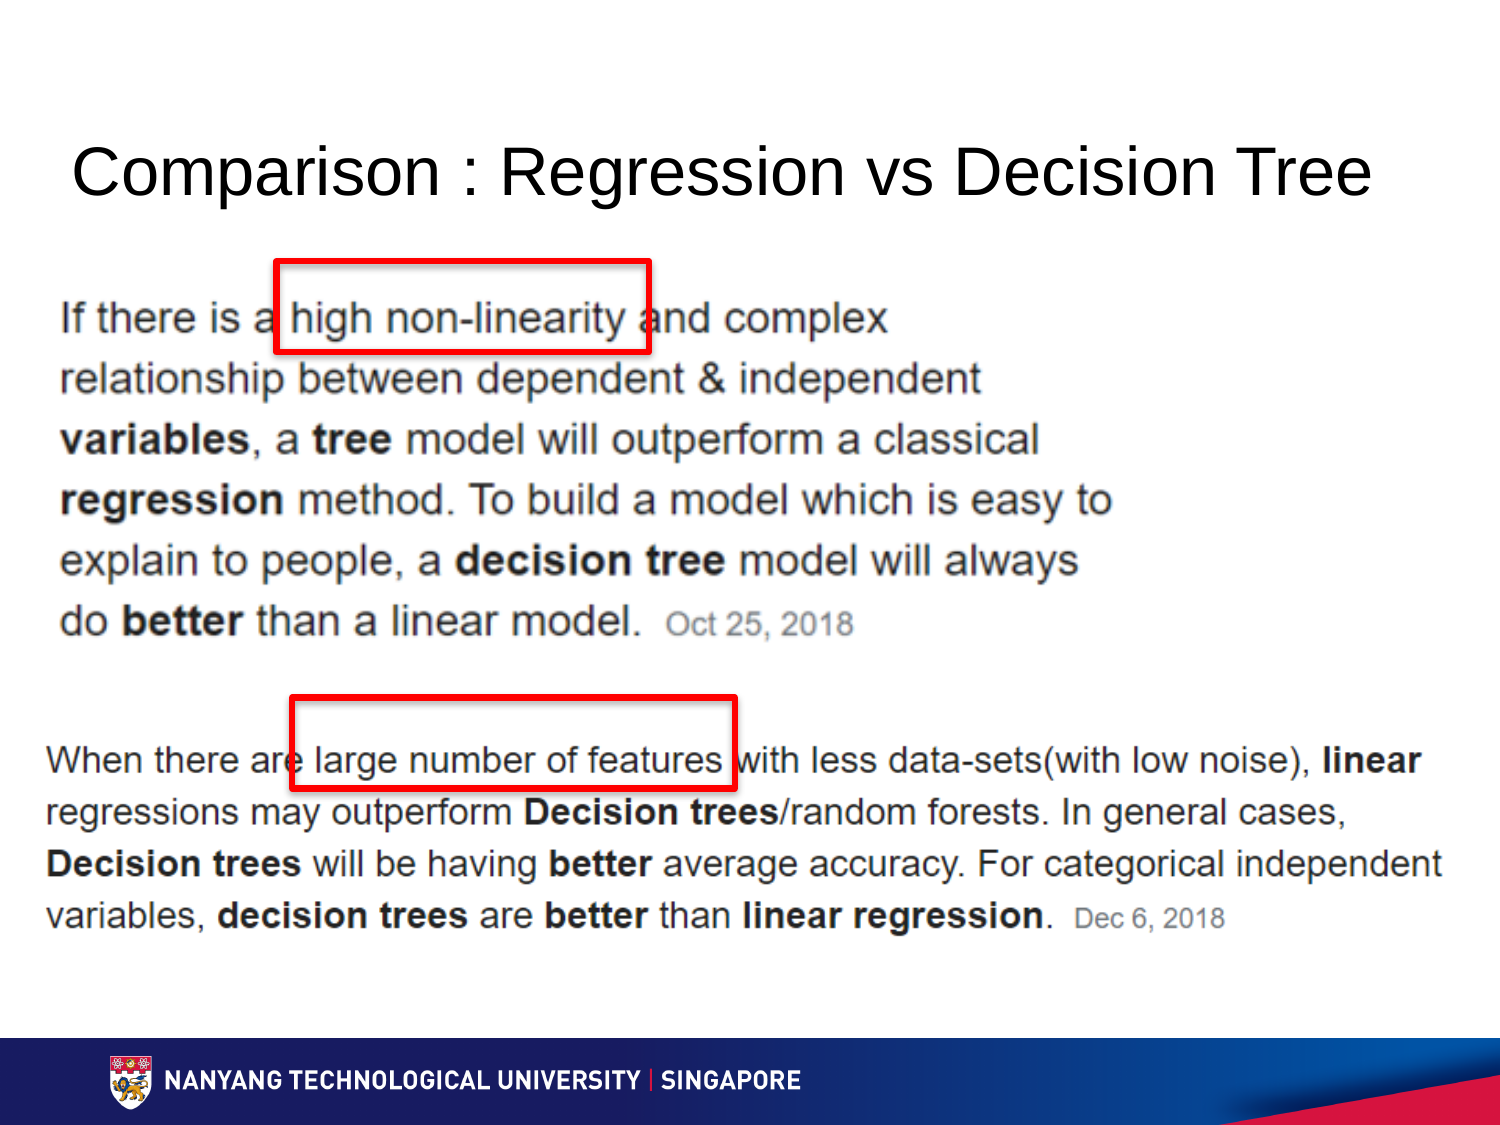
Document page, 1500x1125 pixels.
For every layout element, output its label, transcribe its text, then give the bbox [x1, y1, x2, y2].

picture [42, 277, 1132, 678]
title Comparison : Regression vs Decision Tree [56, 73, 1407, 262]
text_box [276, 260, 650, 276]
picture [30, 715, 1469, 967]
text_box [292, 697, 735, 714]
picture [0, 1038, 1500, 1125]
